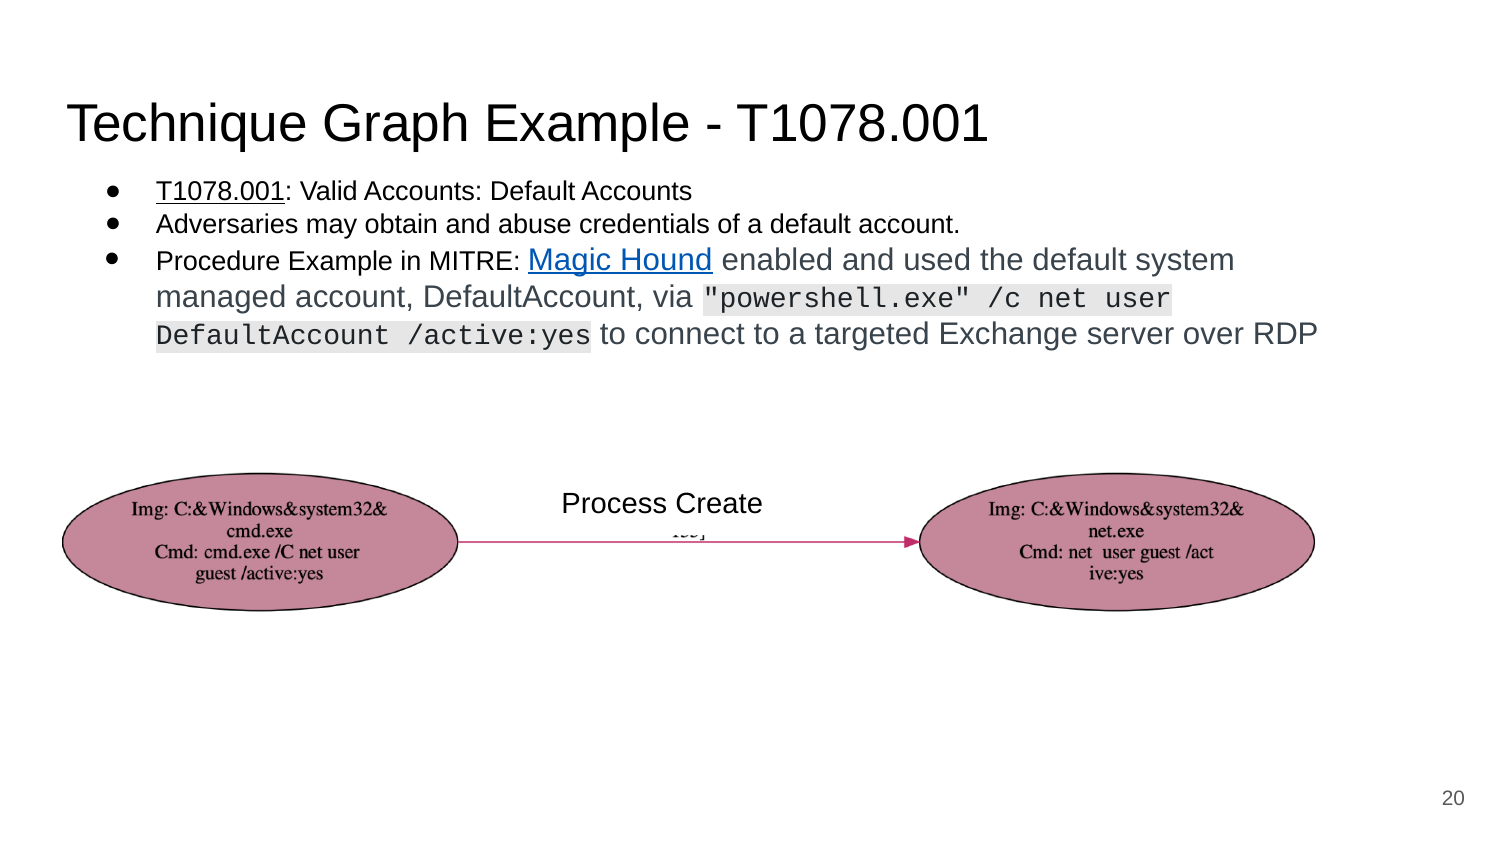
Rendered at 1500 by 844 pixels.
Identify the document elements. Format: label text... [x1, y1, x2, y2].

title Technique Graph Example - T1078.001 [51, 72, 1449, 167]
slide_number ‹#› [1389, 764, 1480, 830]
text_box T1078.001: Valid Accounts: Default Accounts Adversaries may obtain and abuse credentials of a default account. Procedure Example in MITRE: Magic Hound enabled and used the default system managed account, DefaultAccount, via "powershell.exe" /c net user DefaultAccount /active:yes to connect to a targeted Exchange server over RDP [65, 158, 1382, 366]
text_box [62, 167, 1337, 632]
